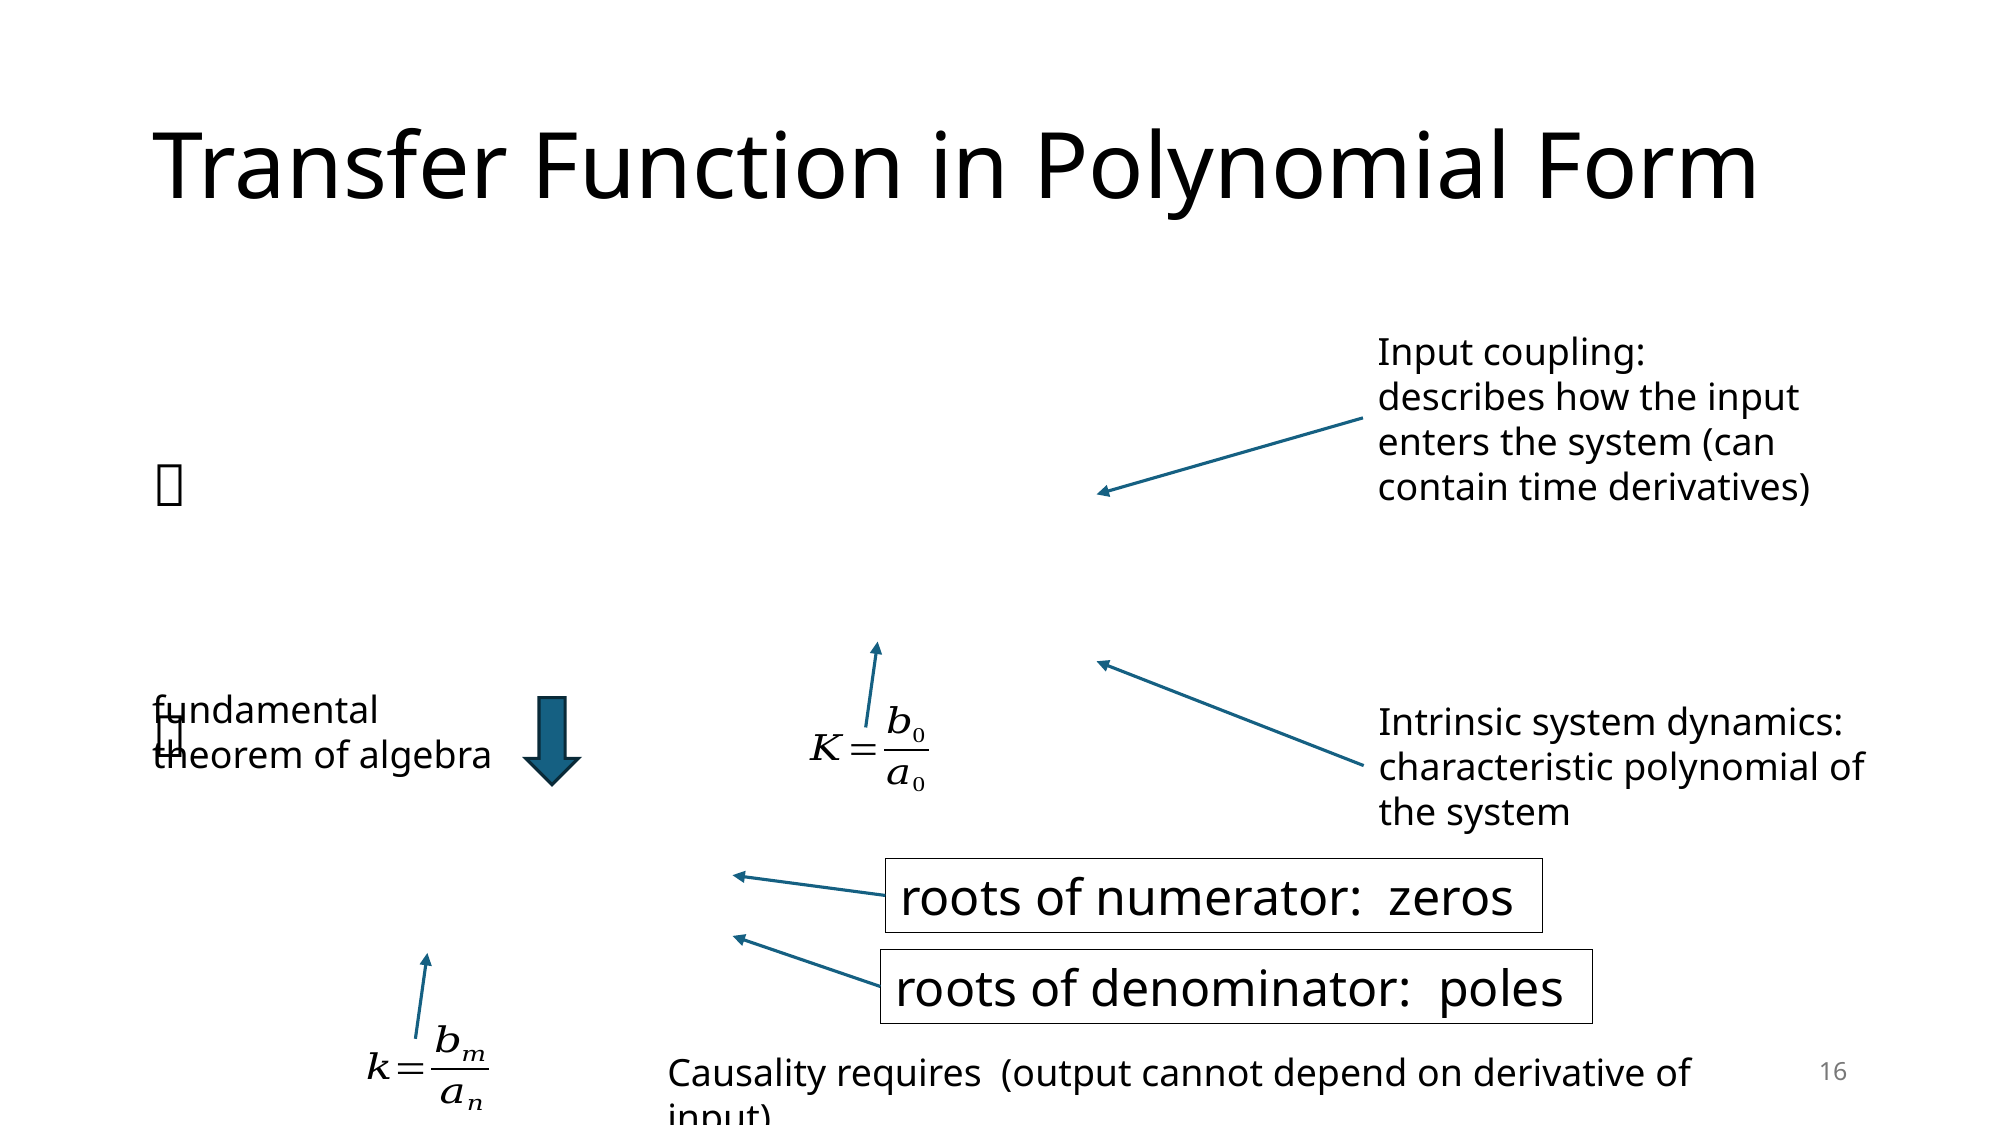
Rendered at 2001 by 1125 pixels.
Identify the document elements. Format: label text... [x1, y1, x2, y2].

text_box Input coupling: describes how the input enters the system (can contain time derivatives) [1362, 320, 1909, 516]
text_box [414, 952, 428, 1040]
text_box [1096, 660, 1365, 768]
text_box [865, 641, 879, 728]
text_box fundamental theorem of algebra [137, 678, 532, 784]
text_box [1096, 418, 1364, 495]
text_box [532, 696, 583, 787]
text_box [731, 874, 873, 897]
title Transfer Function in Polynomial Form [137, 59, 1863, 278]
text_box Intrinsic system dynamics: characteristic polynomial of the system [1363, 690, 1910, 841]
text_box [731, 935, 873, 990]
slide_number 16 [1412, 1042, 1863, 1103]
